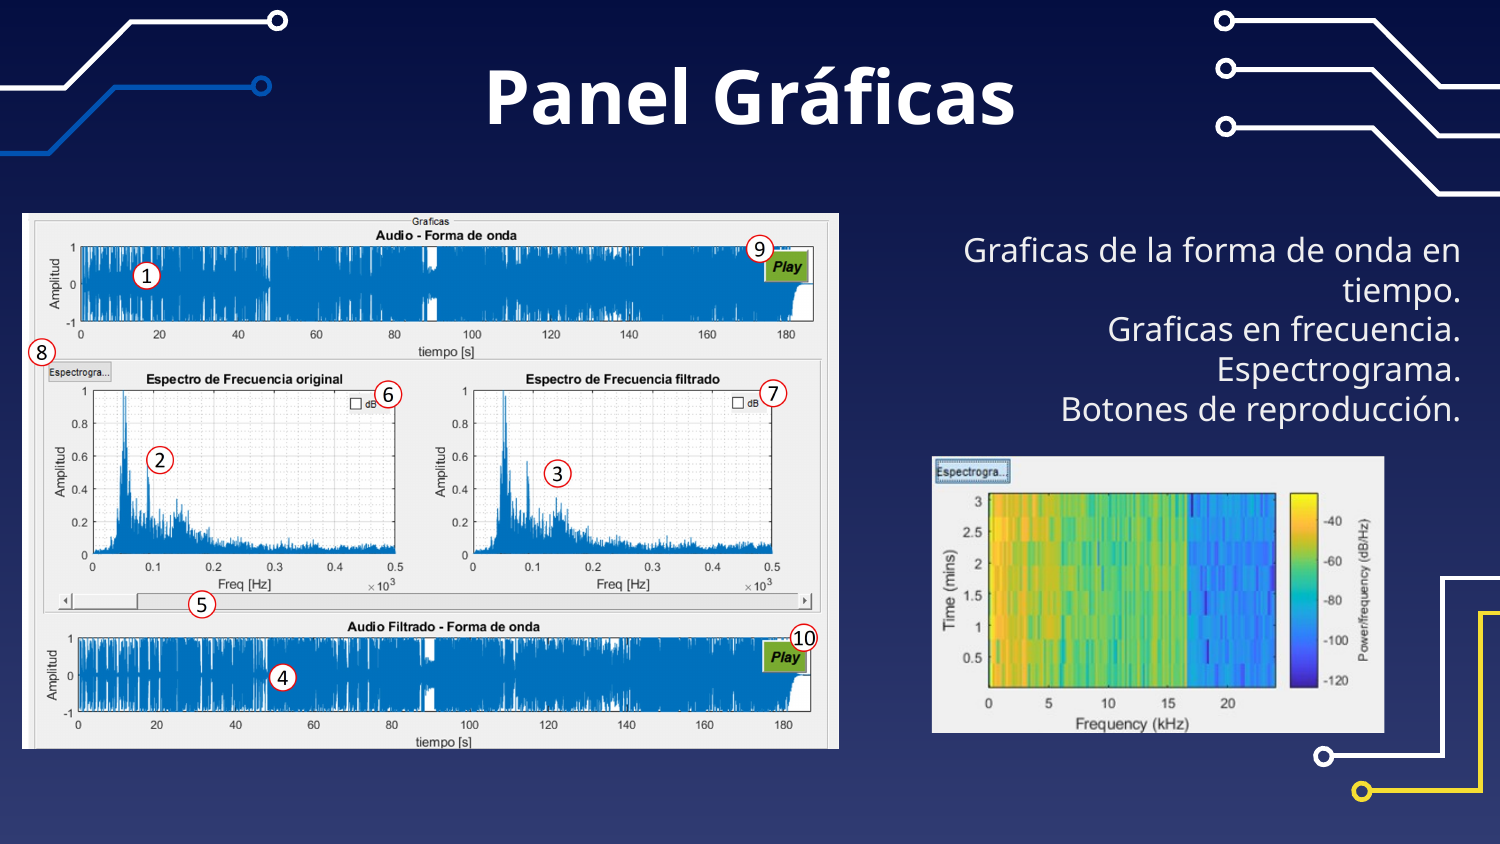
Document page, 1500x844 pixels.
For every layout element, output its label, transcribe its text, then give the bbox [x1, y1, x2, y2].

picture [931, 456, 1385, 733]
subtitle Graficas de la forma de onda en tiempo. Graficas en frecuencia. Espectrograma. Botones de reproducción. [876, 213, 1478, 490]
title Panel Gráficas [430, 35, 1032, 154]
picture [22, 213, 840, 750]
